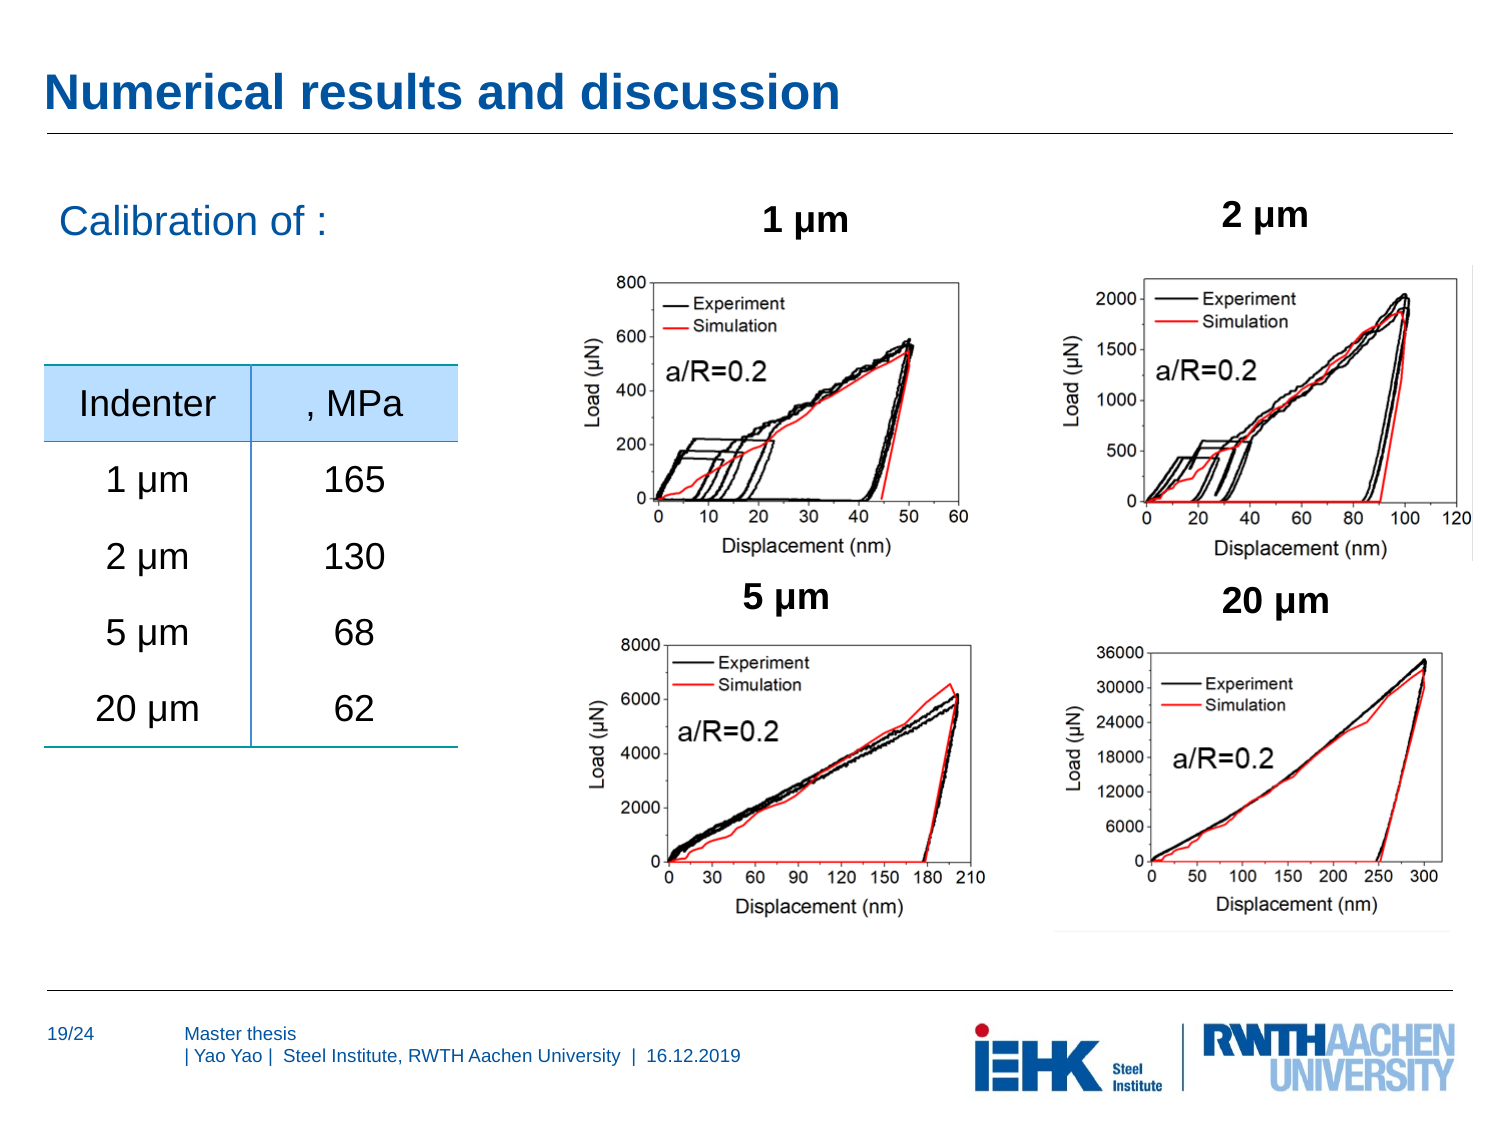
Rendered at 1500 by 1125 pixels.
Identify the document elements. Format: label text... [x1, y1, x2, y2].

text_box 20 μm [1207, 568, 1346, 629]
picture [1053, 636, 1450, 932]
text_box 1 μm [747, 187, 865, 248]
picture [580, 628, 991, 924]
text_box 2 μm [1206, 182, 1325, 243]
picture [580, 265, 979, 561]
picture [1053, 265, 1473, 561]
picture [954, 1003, 1475, 1124]
text_box 5 μm [727, 564, 846, 625]
text_box Numerical results and discussion [43, 30, 1450, 120]
